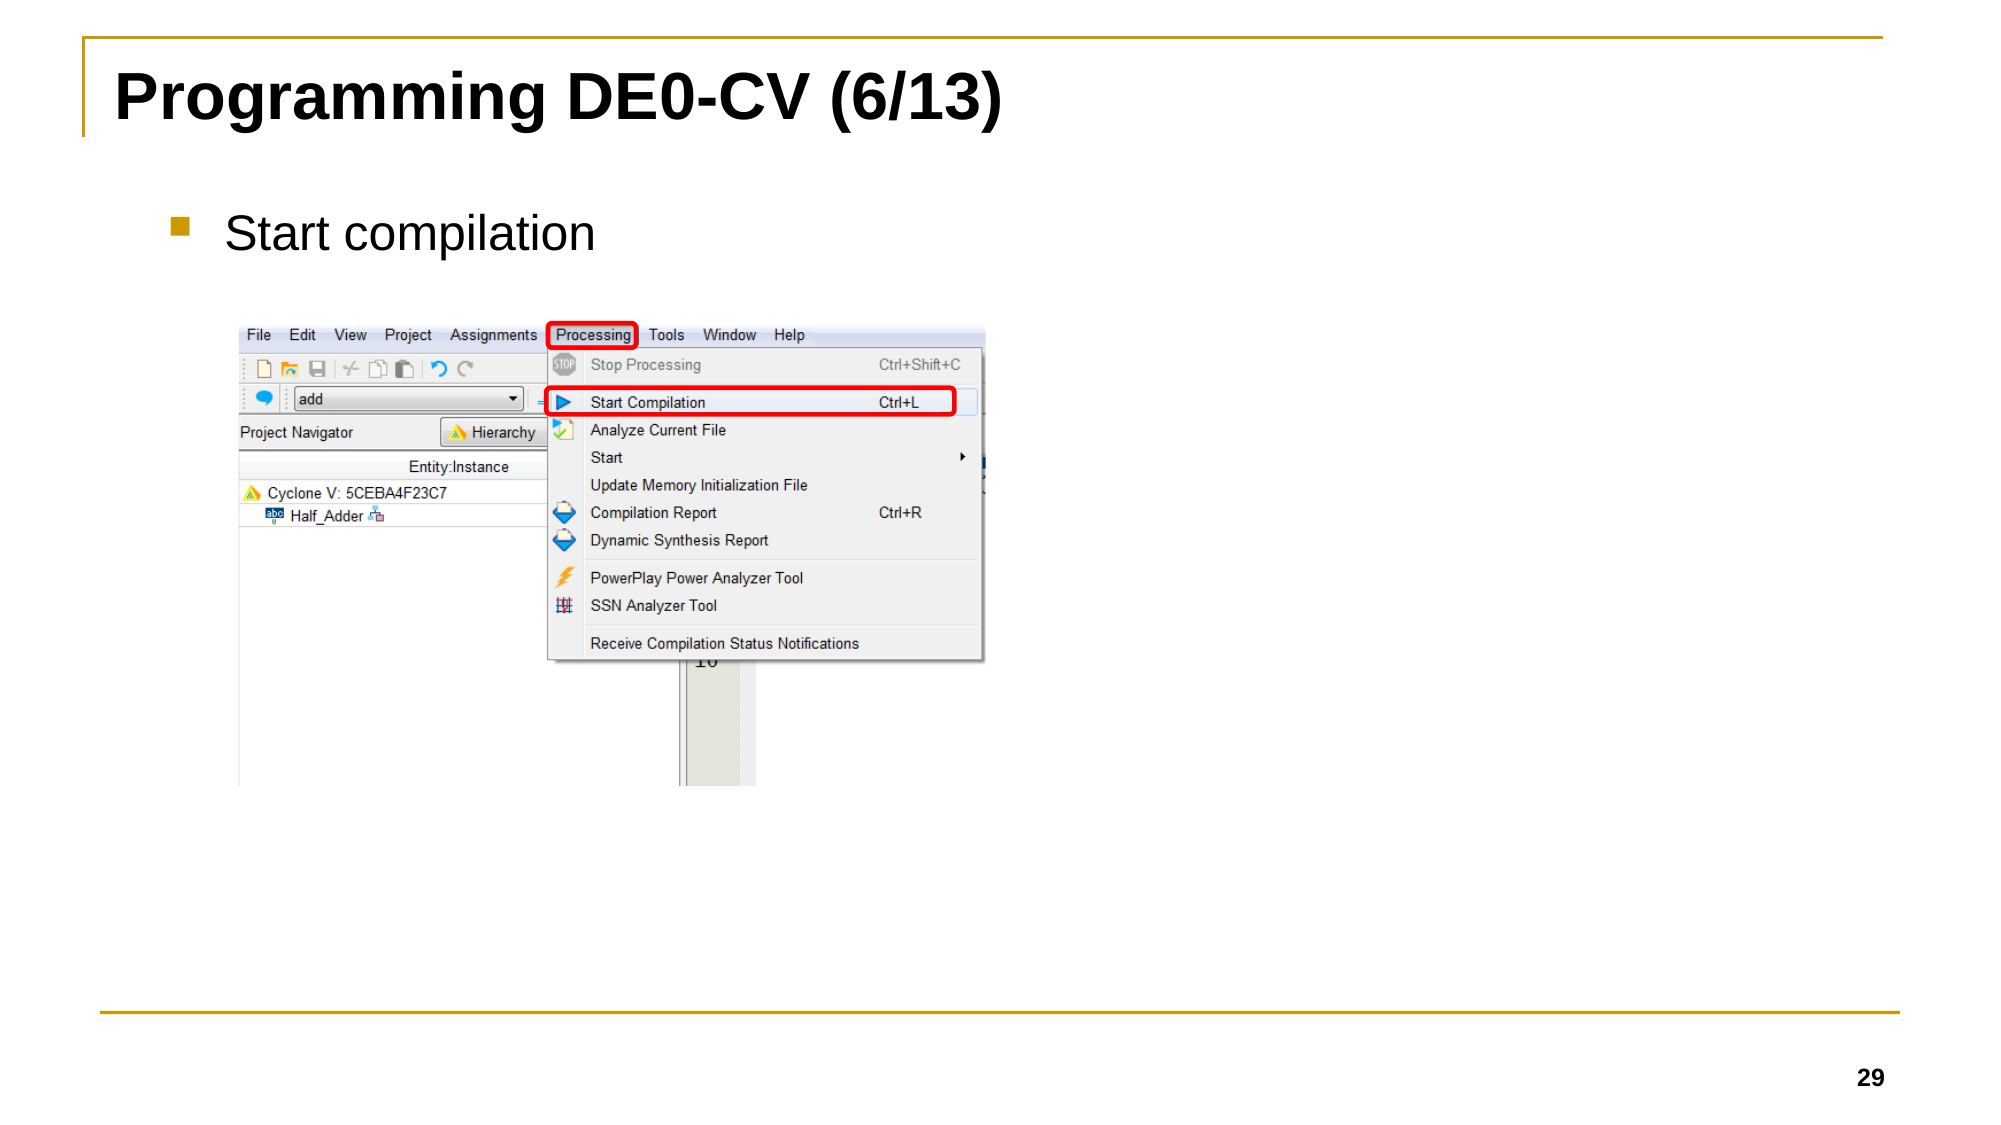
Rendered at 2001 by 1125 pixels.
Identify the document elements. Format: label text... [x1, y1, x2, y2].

text_box Start compilation [153, 193, 1504, 936]
title Programming DE0-CV (6/13) [99, 45, 1961, 244]
slide_number 29 [1433, 1023, 1901, 1100]
picture [238, 322, 986, 787]
